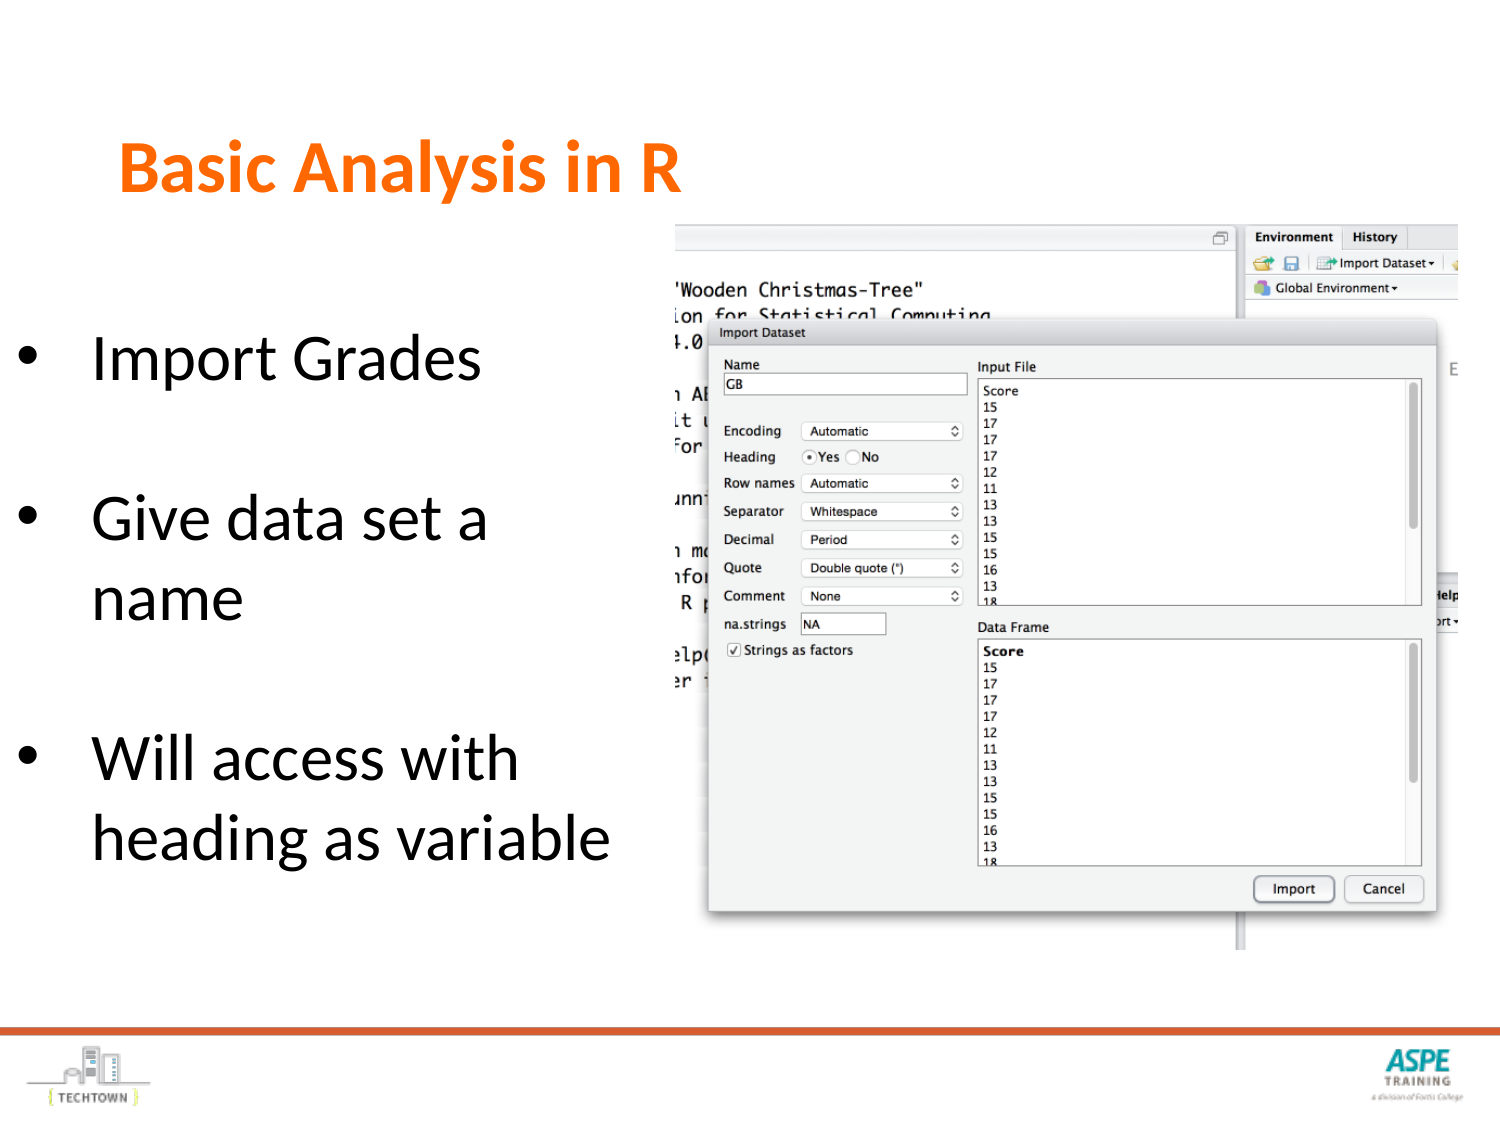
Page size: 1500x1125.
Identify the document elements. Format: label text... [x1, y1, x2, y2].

picture [674, 224, 1458, 950]
text_box Import Grades Give data set a name Will access with heading as variable [1, 306, 650, 882]
title Basic Analysis in R [103, 59, 1397, 278]
